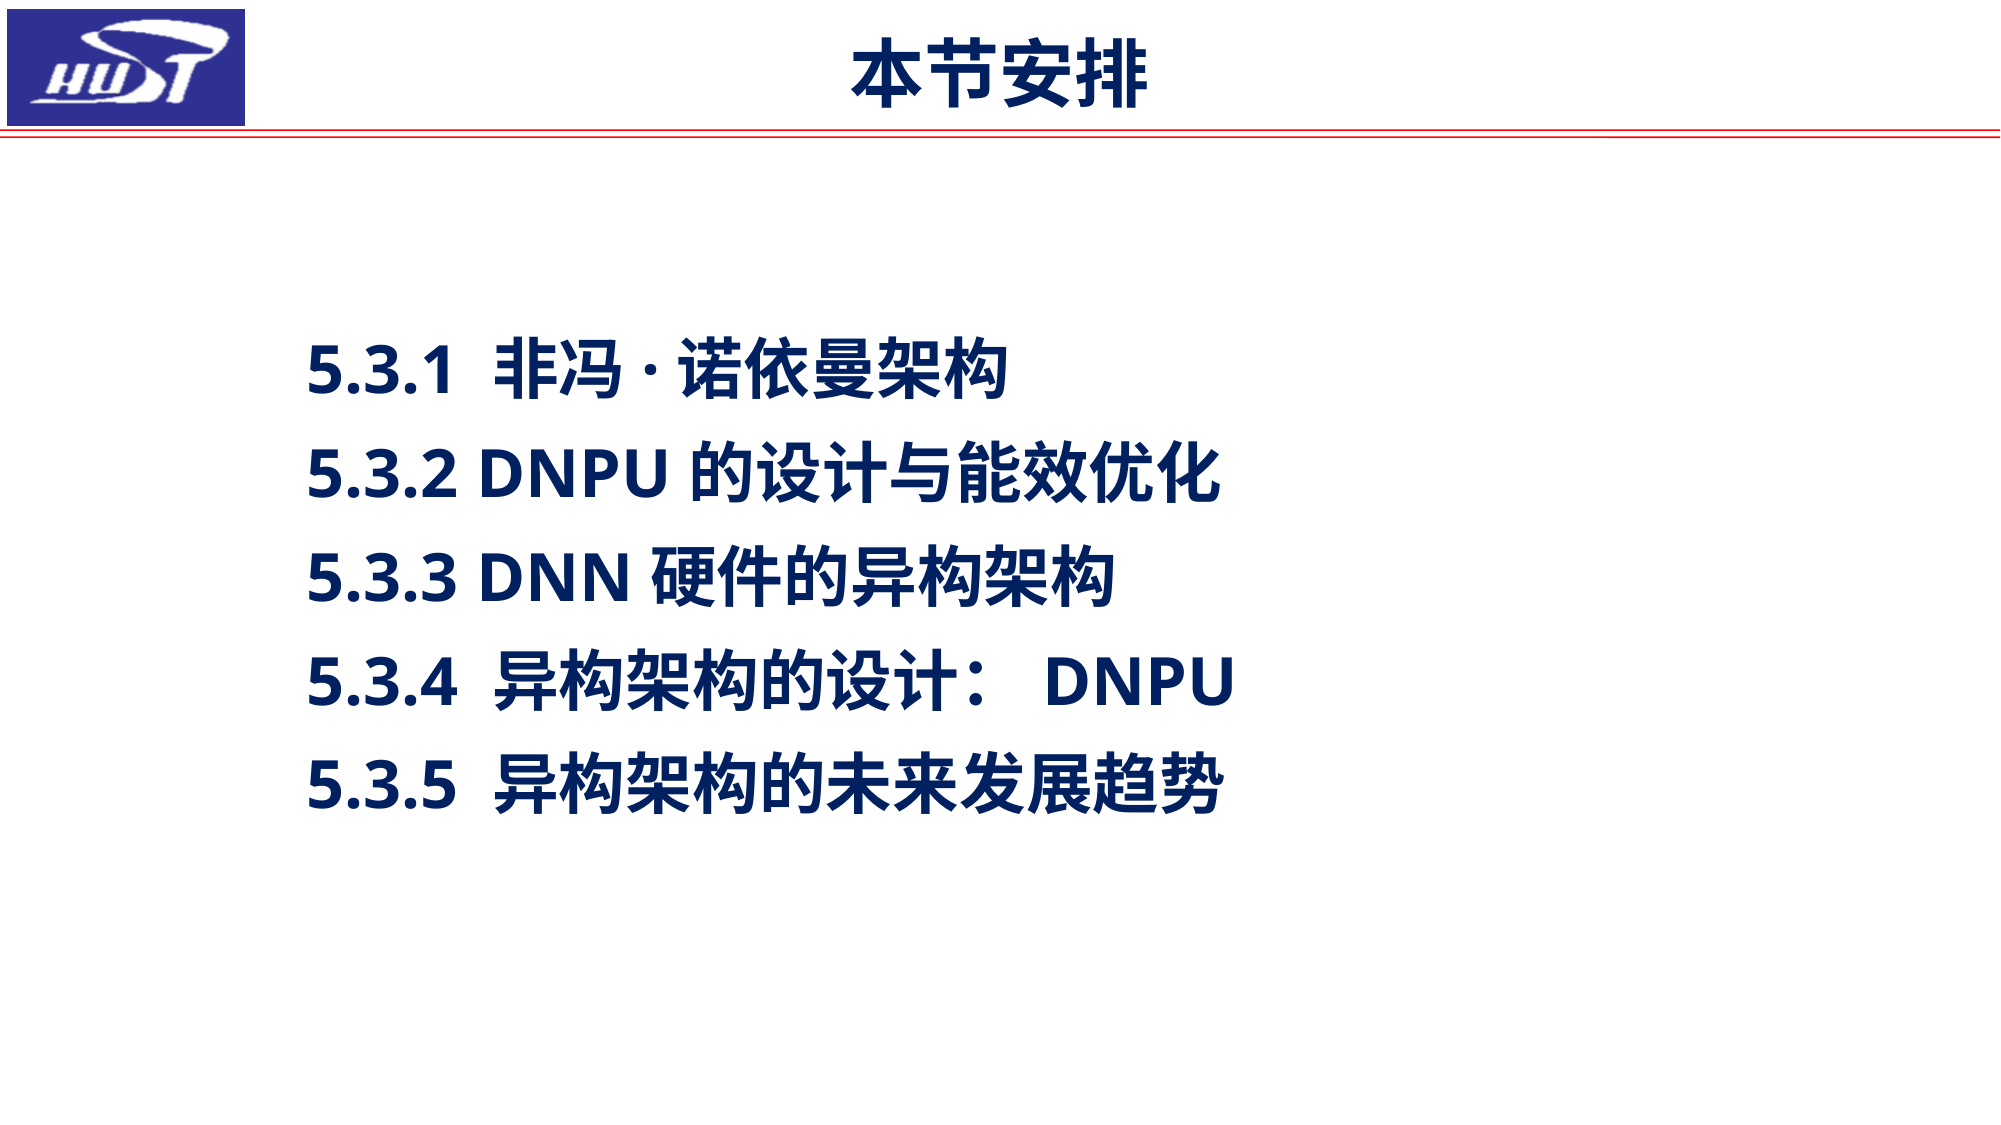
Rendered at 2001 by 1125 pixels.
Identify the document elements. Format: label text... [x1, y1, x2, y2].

picture [7, 9, 245, 19]
title 5.3.1 非冯·诺依曼架构 5.3.2 DNPU的设计与能效优化 5.3.3 DNN硬件的异构架构 5.3.4 异构架构的设计：DNPU 5.3.5 异构架构的未来发展趋势 [291, 264, 1823, 861]
text_box 本节安排 [0, 19, 2000, 124]
